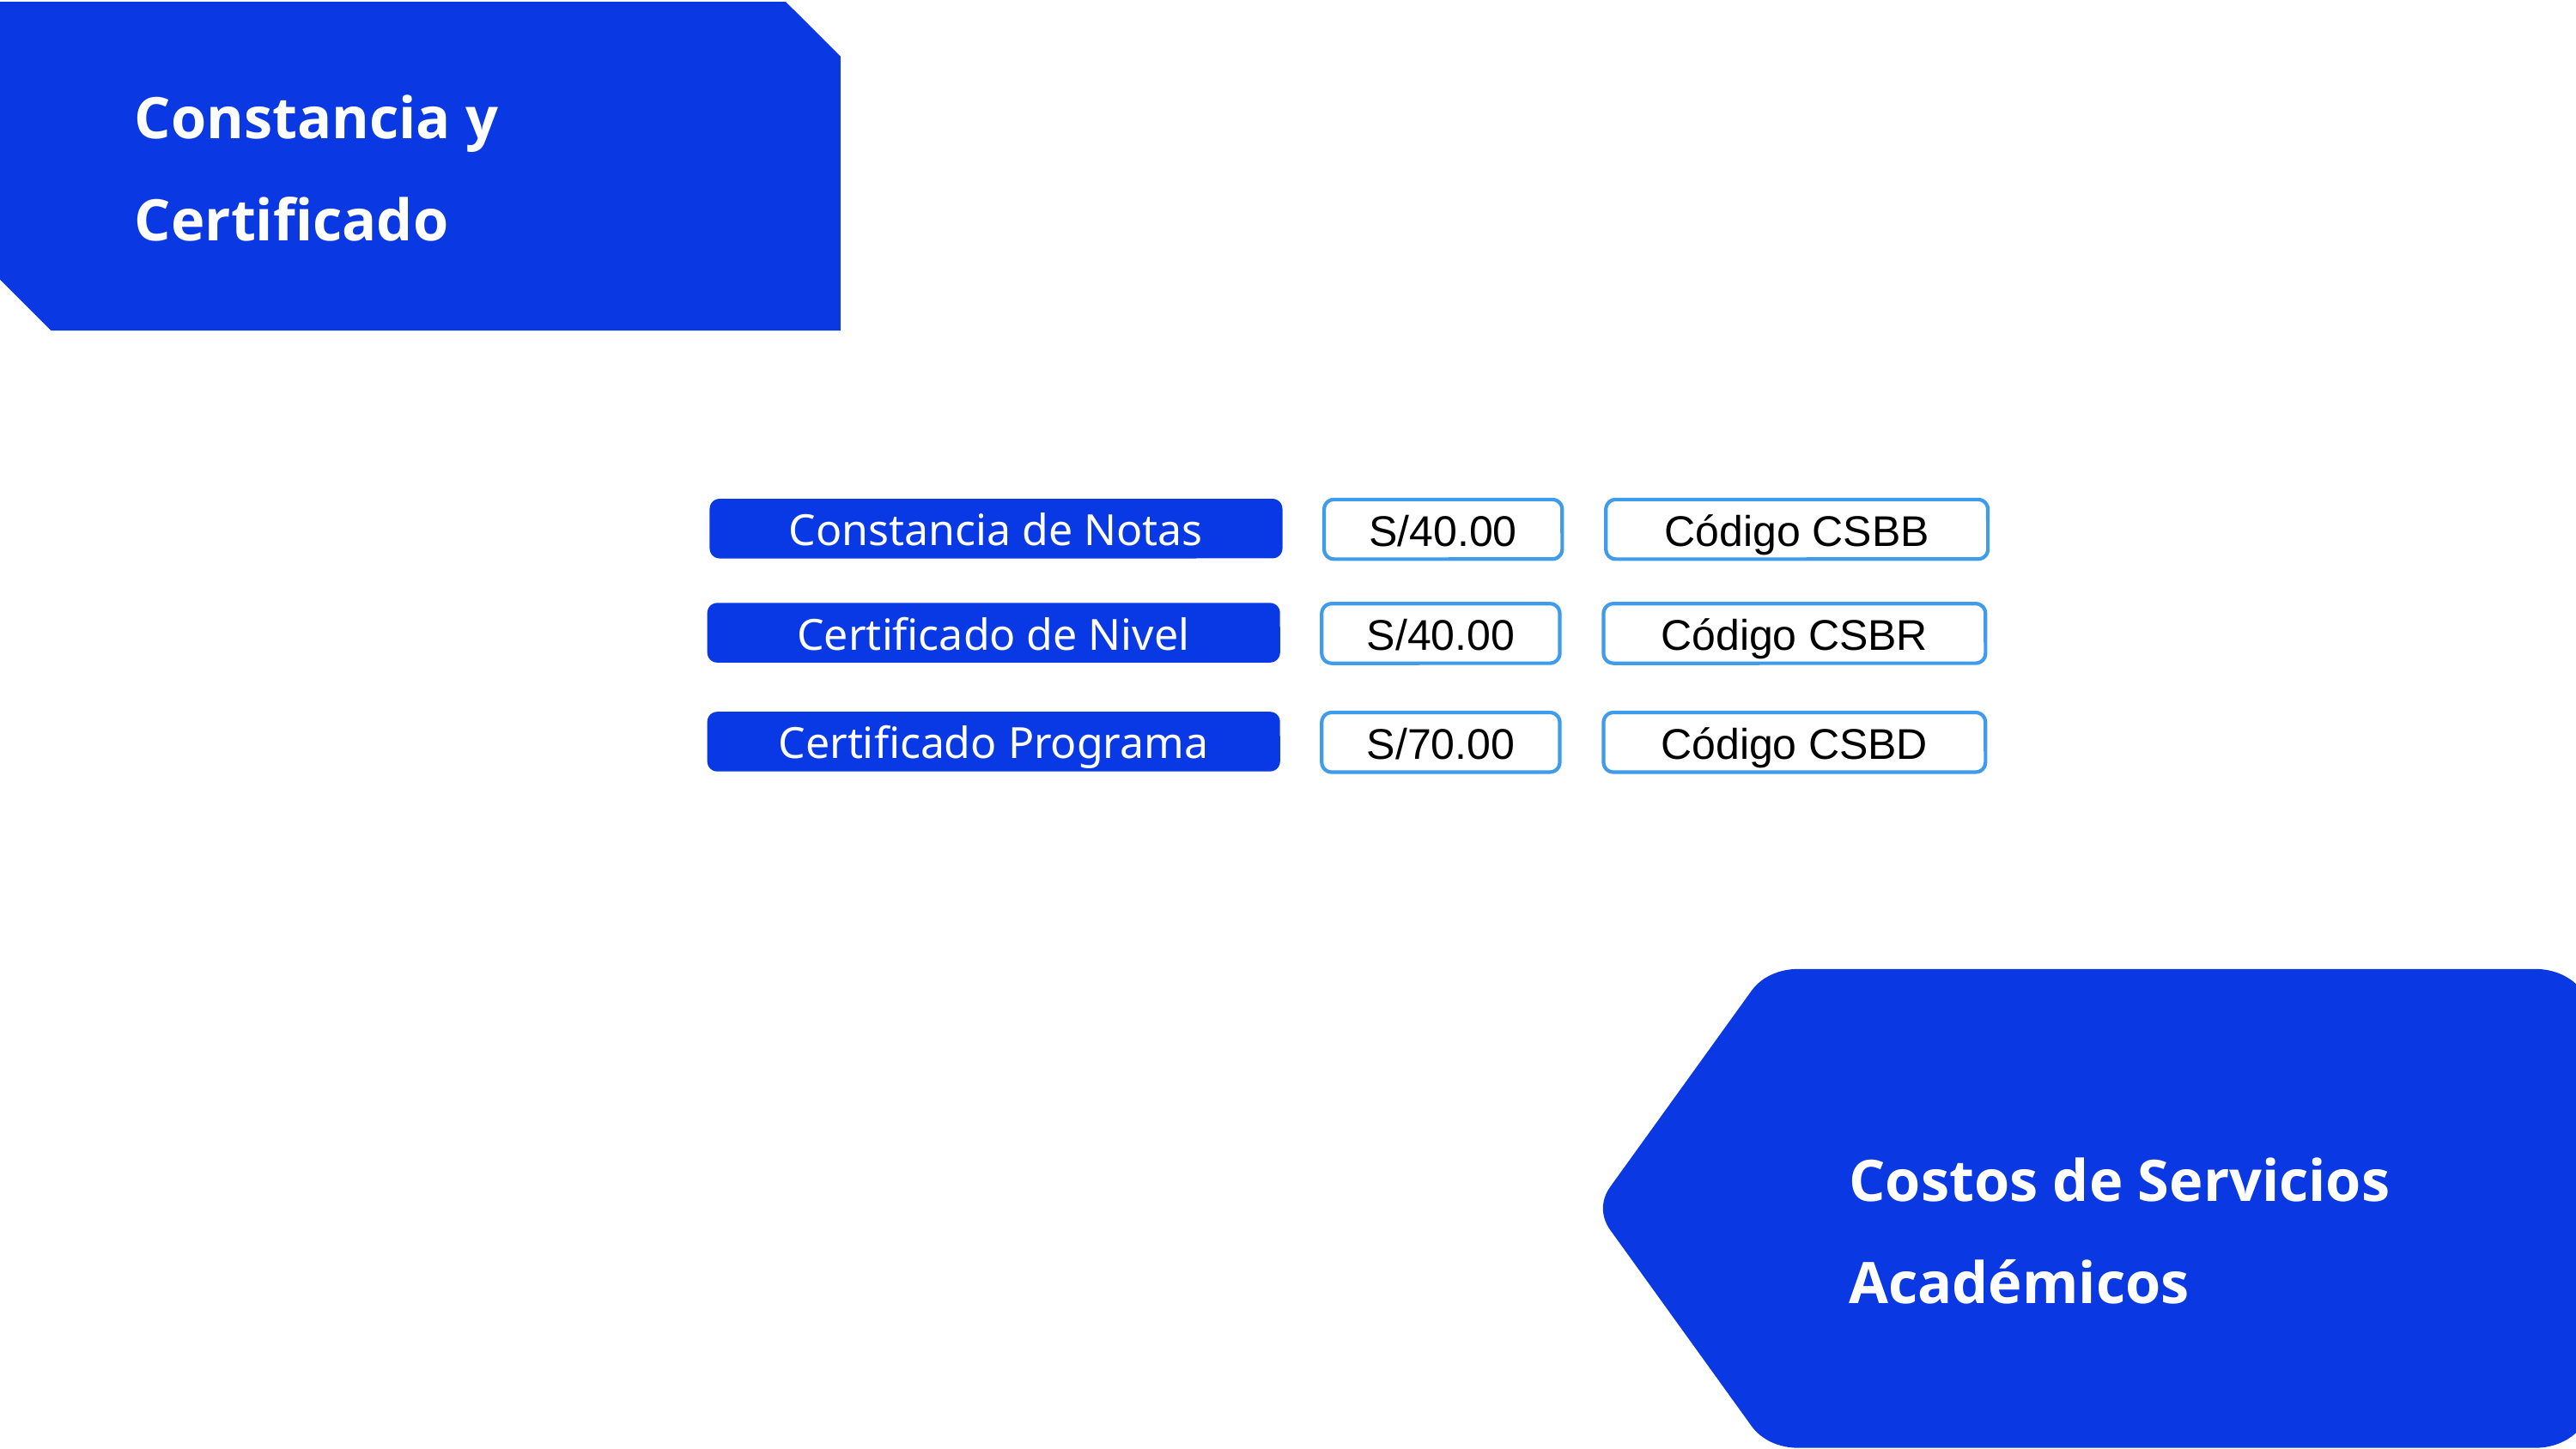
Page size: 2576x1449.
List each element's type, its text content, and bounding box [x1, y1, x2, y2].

text_box Constancia de Notas [708, 496, 1285, 561]
text_box S/70.00 [1320, 710, 1562, 774]
text_box Código CSBD [1601, 710, 1988, 774]
text_box Certificado de Nivel [705, 601, 1282, 664]
text_box [0, 2, 841, 331]
text_box Costos de Servicios Académicos [1849, 1110, 2576, 1315]
text_box ee [1602, 968, 2576, 1448]
text_box Certificado Programa [705, 710, 1282, 773]
text_box Código CSBB [1604, 497, 1990, 561]
text_box Constancia y Certificado [134, 47, 781, 252]
text_box Código CSBR [1601, 602, 1988, 665]
text_box S/40.00 [1320, 602, 1562, 665]
text_box S/40.00 [1321, 497, 1564, 561]
